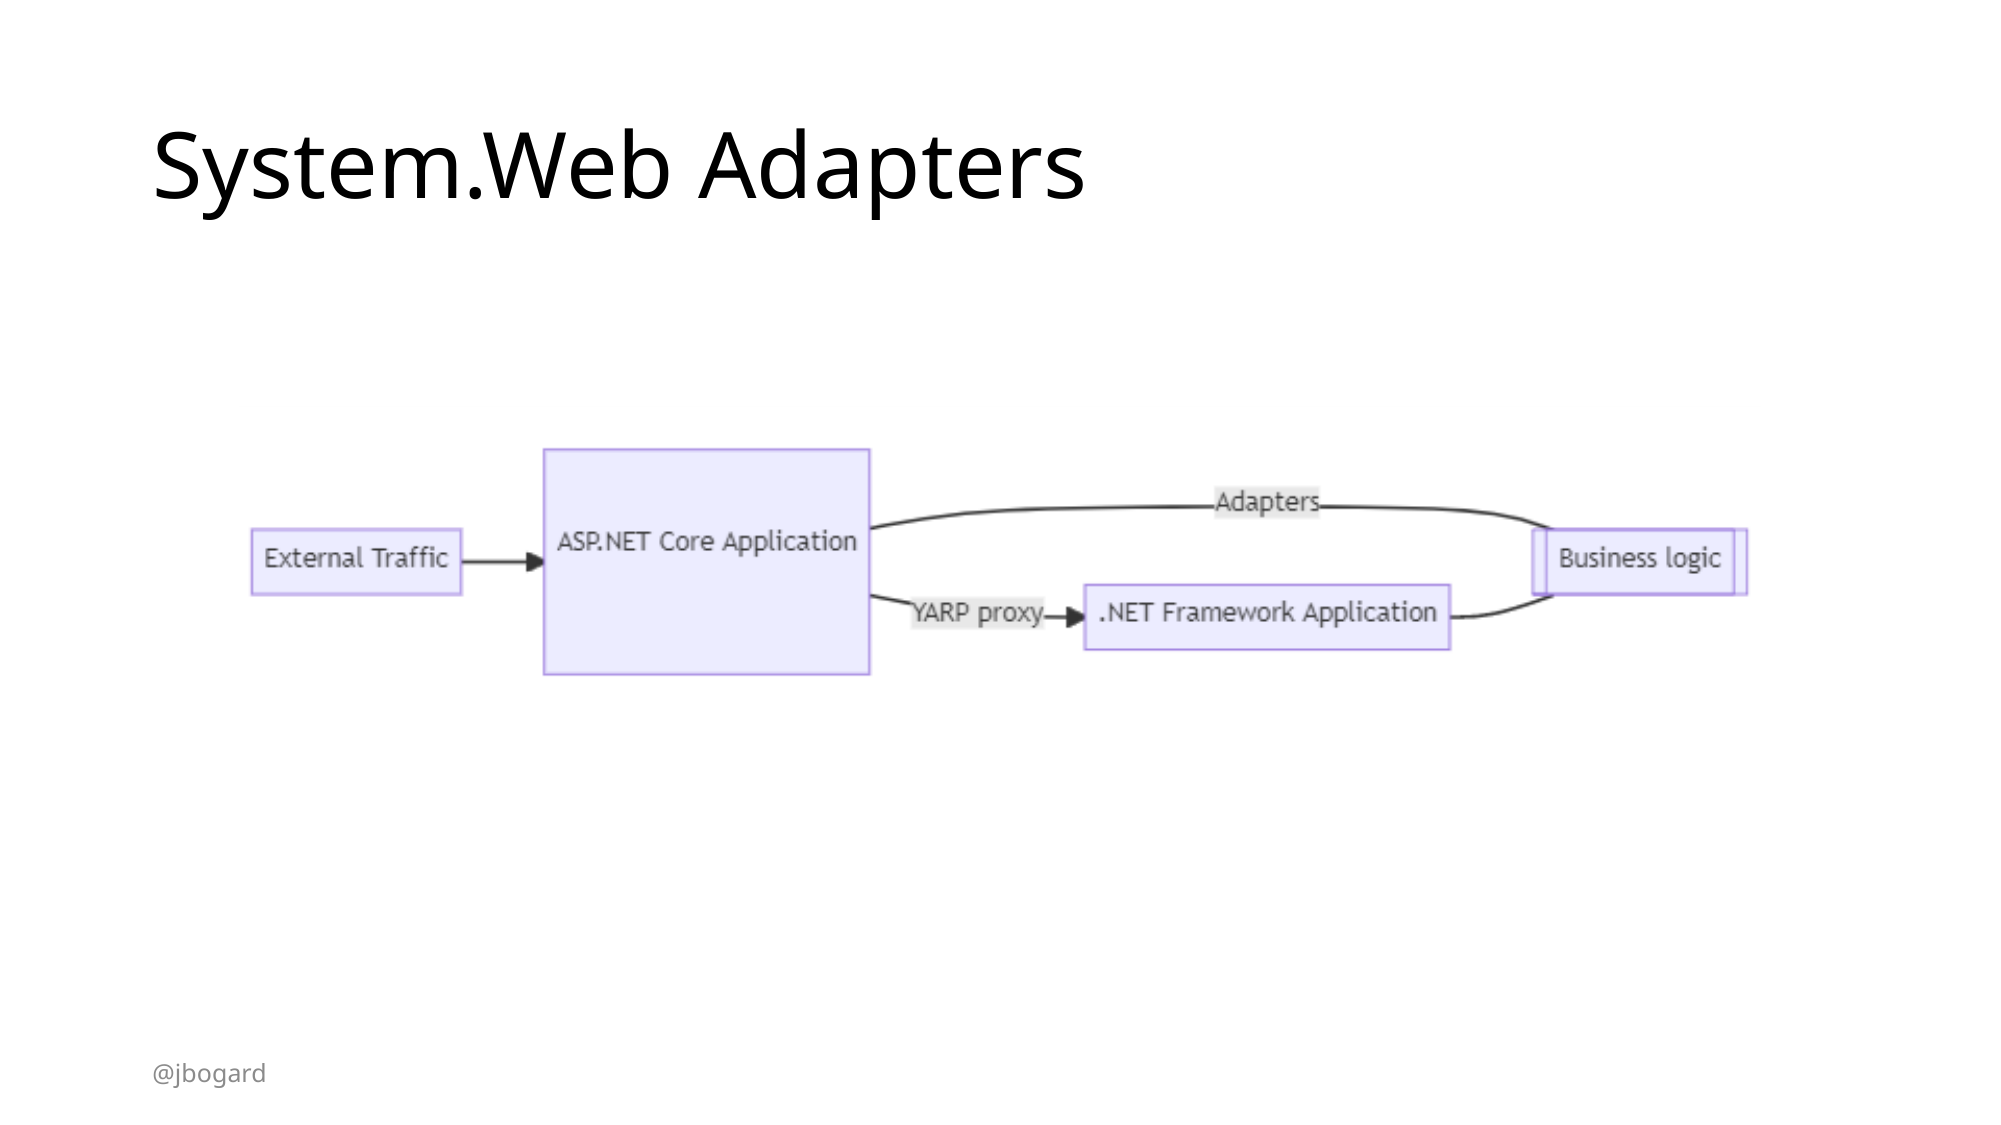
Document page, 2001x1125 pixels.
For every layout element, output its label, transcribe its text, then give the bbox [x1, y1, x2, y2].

picture [239, 405, 1761, 720]
title System.Web Adapters [137, 59, 1863, 278]
slide_number @jbogard [137, 1042, 588, 1103]
